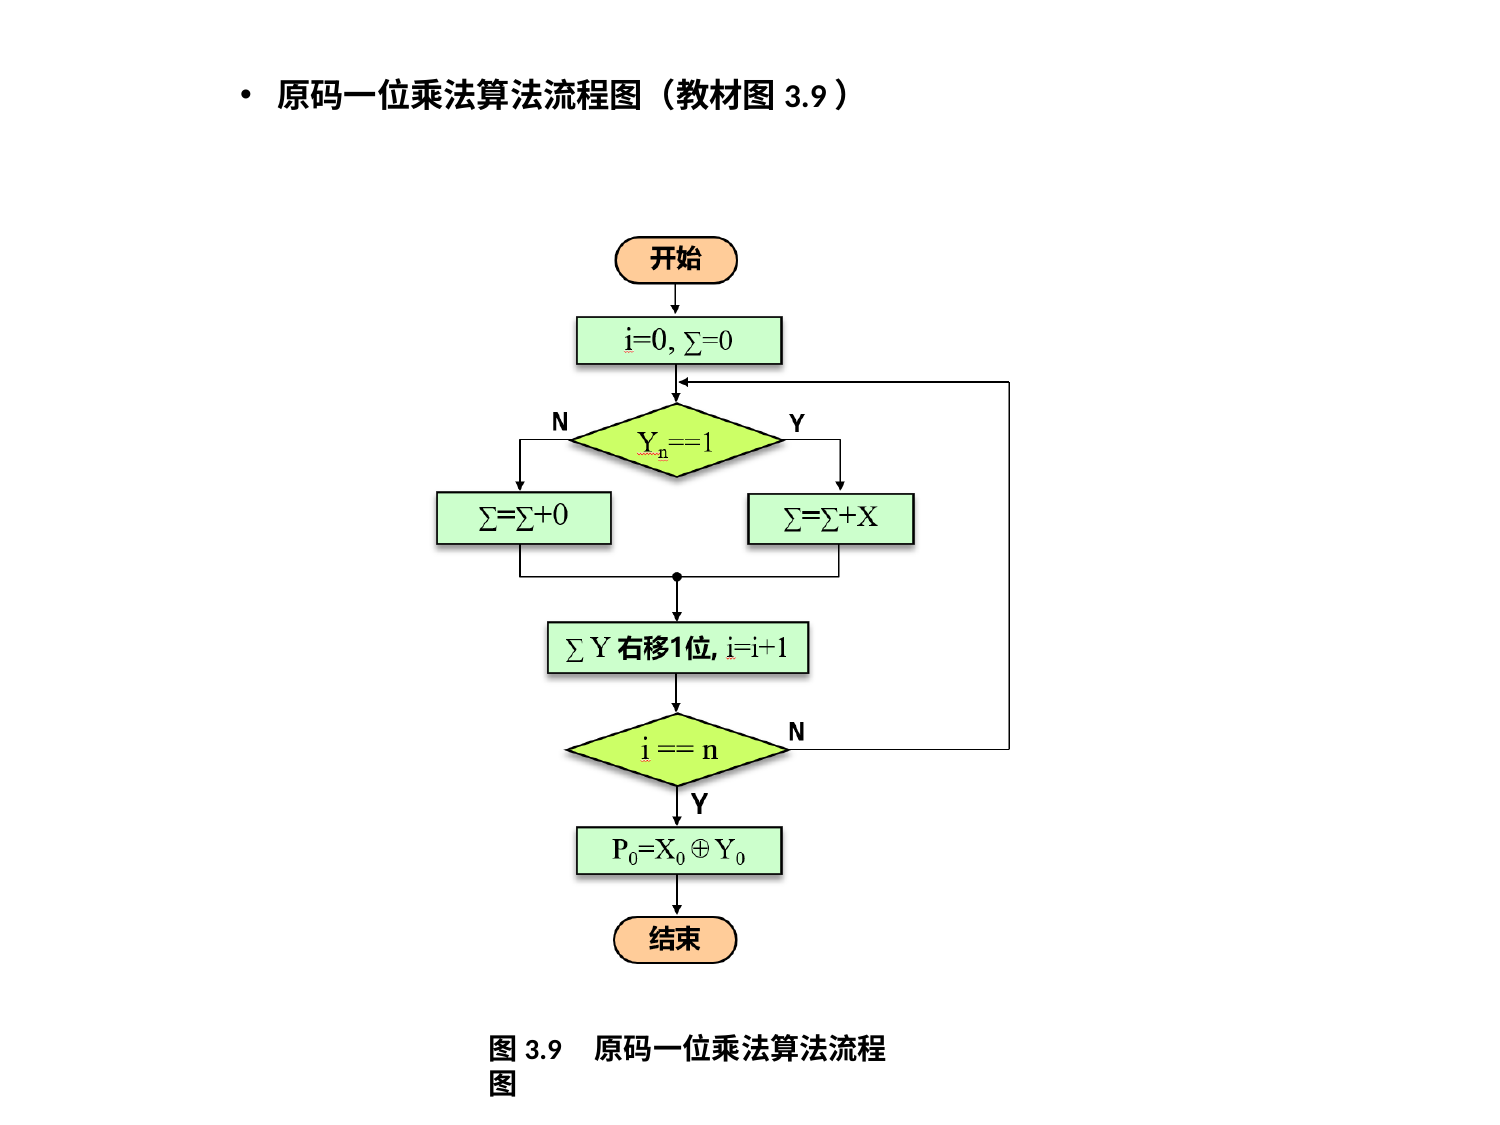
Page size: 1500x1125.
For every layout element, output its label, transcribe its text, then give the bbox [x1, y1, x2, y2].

text_box 图3.9 原码一位乘法算法流程图 [473, 1023, 928, 1108]
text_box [395, 160, 1084, 988]
list 原码一位乘法算法流程图（教材图3.9） [75, 66, 1425, 809]
